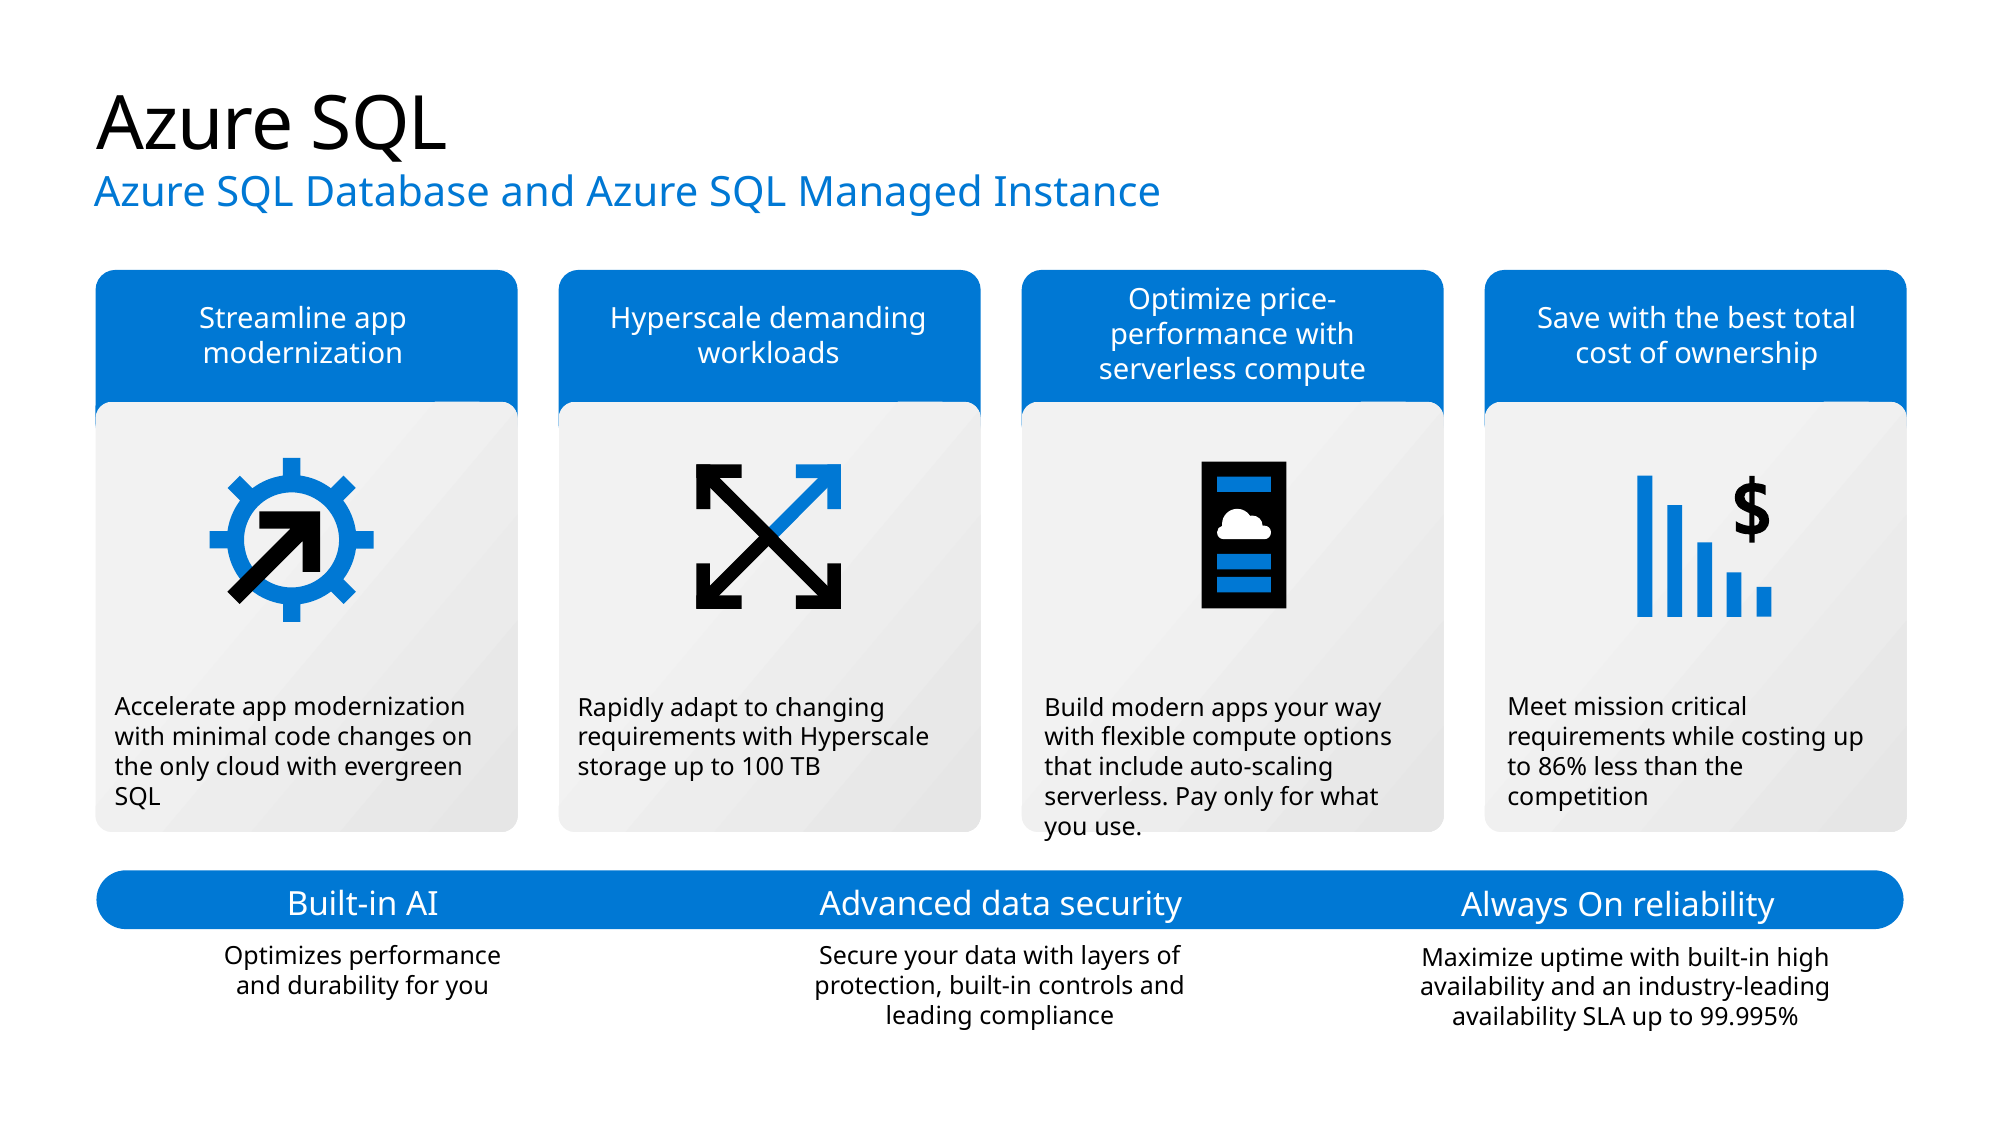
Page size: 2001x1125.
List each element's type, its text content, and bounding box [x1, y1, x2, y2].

text_box [1483, 268, 1908, 416]
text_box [1636, 475, 1772, 618]
text_box [1020, 268, 1445, 416]
text_box [95, 869, 1905, 930]
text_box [209, 457, 374, 623]
text_box Meet mission critical requirements while costing up to 86% less than the competition [1507, 690, 1879, 811]
text_box Accelerate app modernization with minimal code changes on the only cloud with evergreen SQL [114, 690, 495, 811]
text_box Streamline app modernization [163, 291, 443, 377]
text_box Rapidly adapt to changing requirements with Hyperscale storage up to 100 TB [577, 691, 948, 781]
text_box Save with the best total cost of ownership [1497, 291, 1897, 377]
title Azure SQL [96, 75, 2000, 166]
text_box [1169, 461, 1319, 610]
text_box Optimizes performance and durability for you [220, 939, 505, 1000]
text_box Azure SQL Database and Azure SQL Managed Instance [63, 147, 1606, 238]
text_box Optimize price-performance with serverless compute [1032, 272, 1433, 393]
text_box Secure your data with layers of protection, built-in controls and leading compliance [806, 939, 1194, 1030]
text_box Built-in AI [128, 875, 597, 930]
text_box [557, 268, 982, 416]
text_box Build modern apps your way with flexible compute options that include auto-scaling serverless. Pay only for what you use. [1044, 691, 1415, 841]
text_box [1020, 400, 1445, 833]
text_box [557, 400, 982, 833]
text_box [94, 268, 519, 415]
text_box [696, 464, 842, 610]
text_box [1483, 400, 1908, 833]
text_box [94, 400, 519, 833]
text_box Always On reliability [1384, 875, 1853, 931]
text_box Advanced data security [767, 874, 1236, 930]
text_box Maximize uptime with built-in high availability and an industry-leading availability SLA up to 99.995% [1411, 940, 1840, 1031]
text_box Hyperscale demanding workloads [583, 291, 954, 377]
